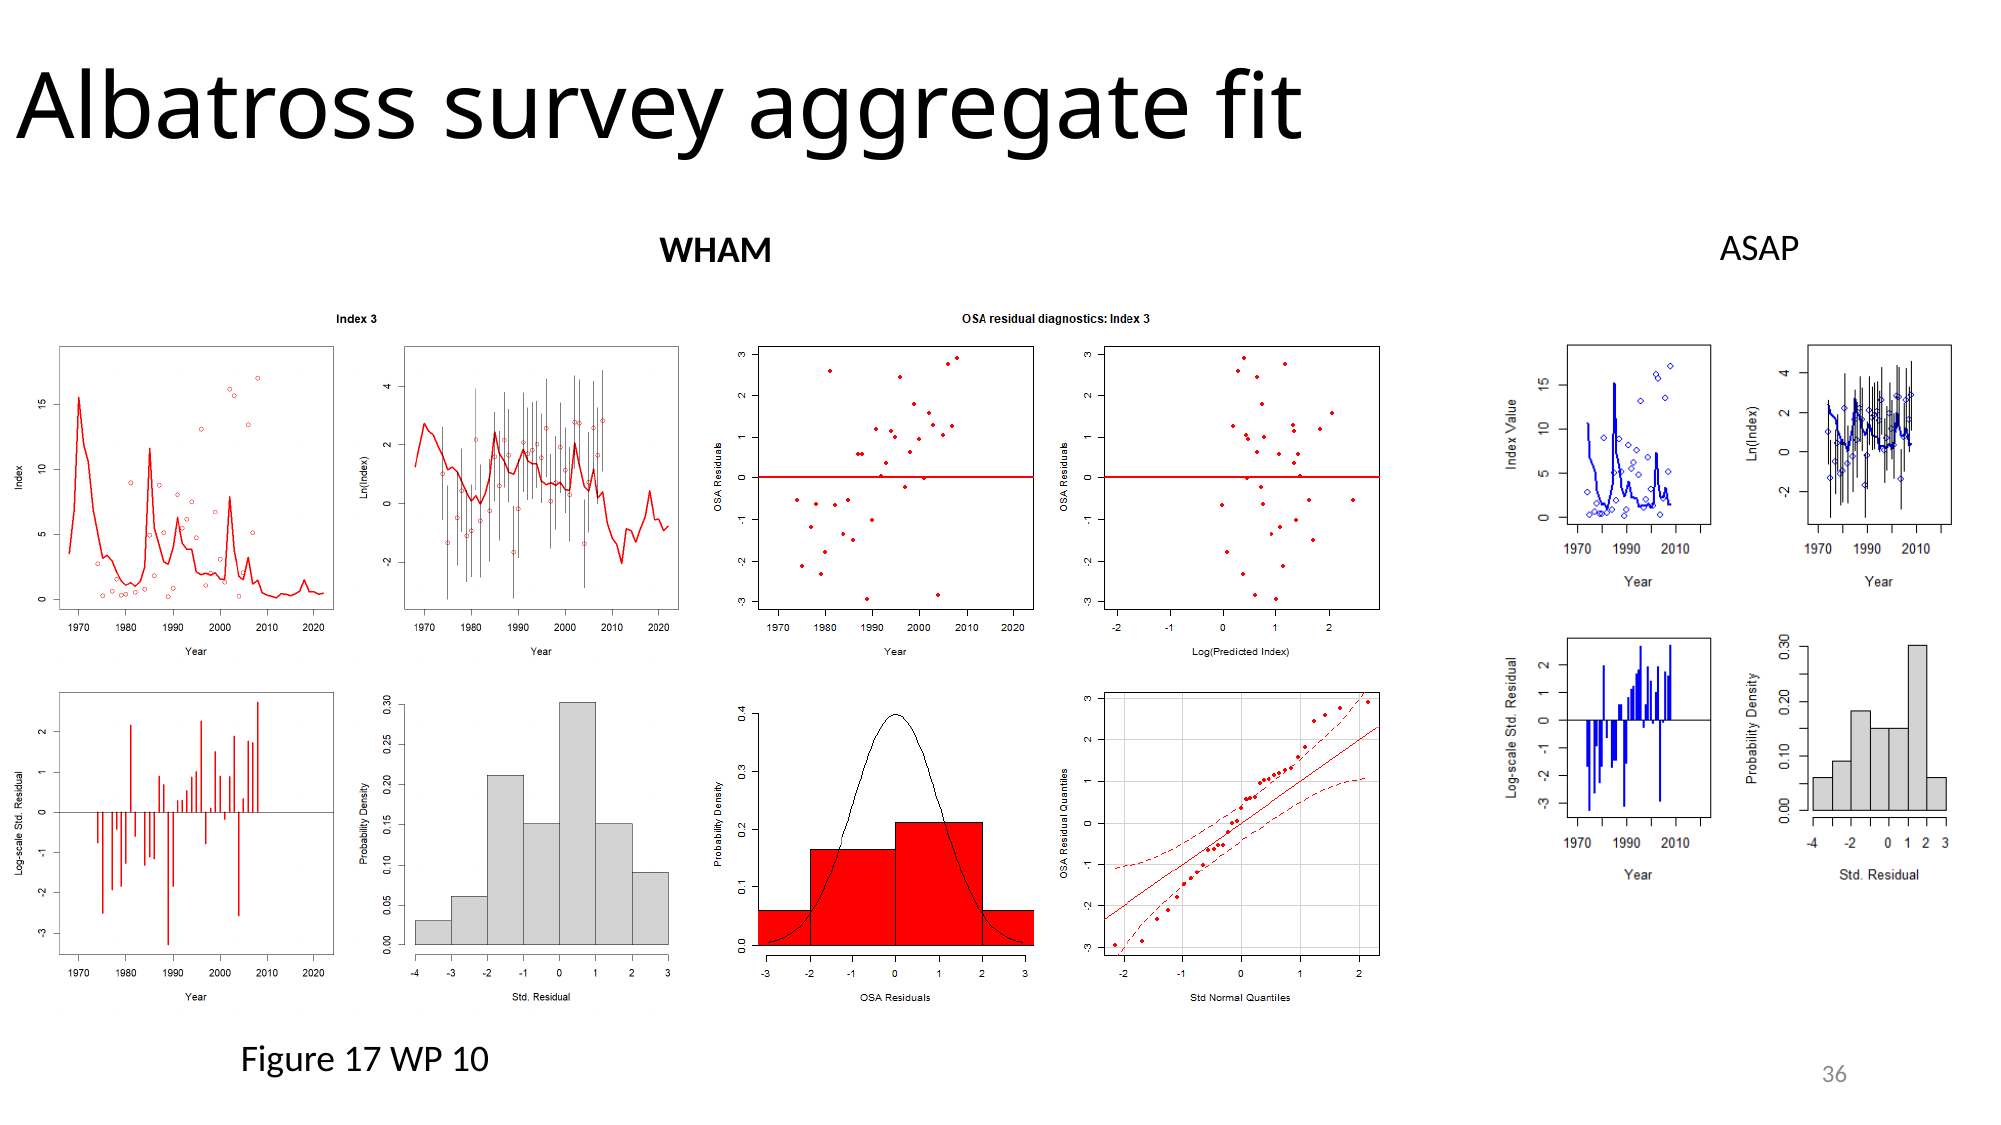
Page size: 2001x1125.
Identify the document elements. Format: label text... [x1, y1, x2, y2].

picture [1486, 324, 2000, 899]
slide_number 36 [1412, 1042, 1863, 1103]
text_box WHAM [644, 217, 788, 278]
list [715, 299, 1414, 1014]
text_box Figure 17 WP 10 [183, 1026, 547, 1087]
title Albatross survey aggregate fit [1, 0, 1727, 218]
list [0, 299, 715, 1014]
text_box ASAP [1704, 215, 1815, 276]
